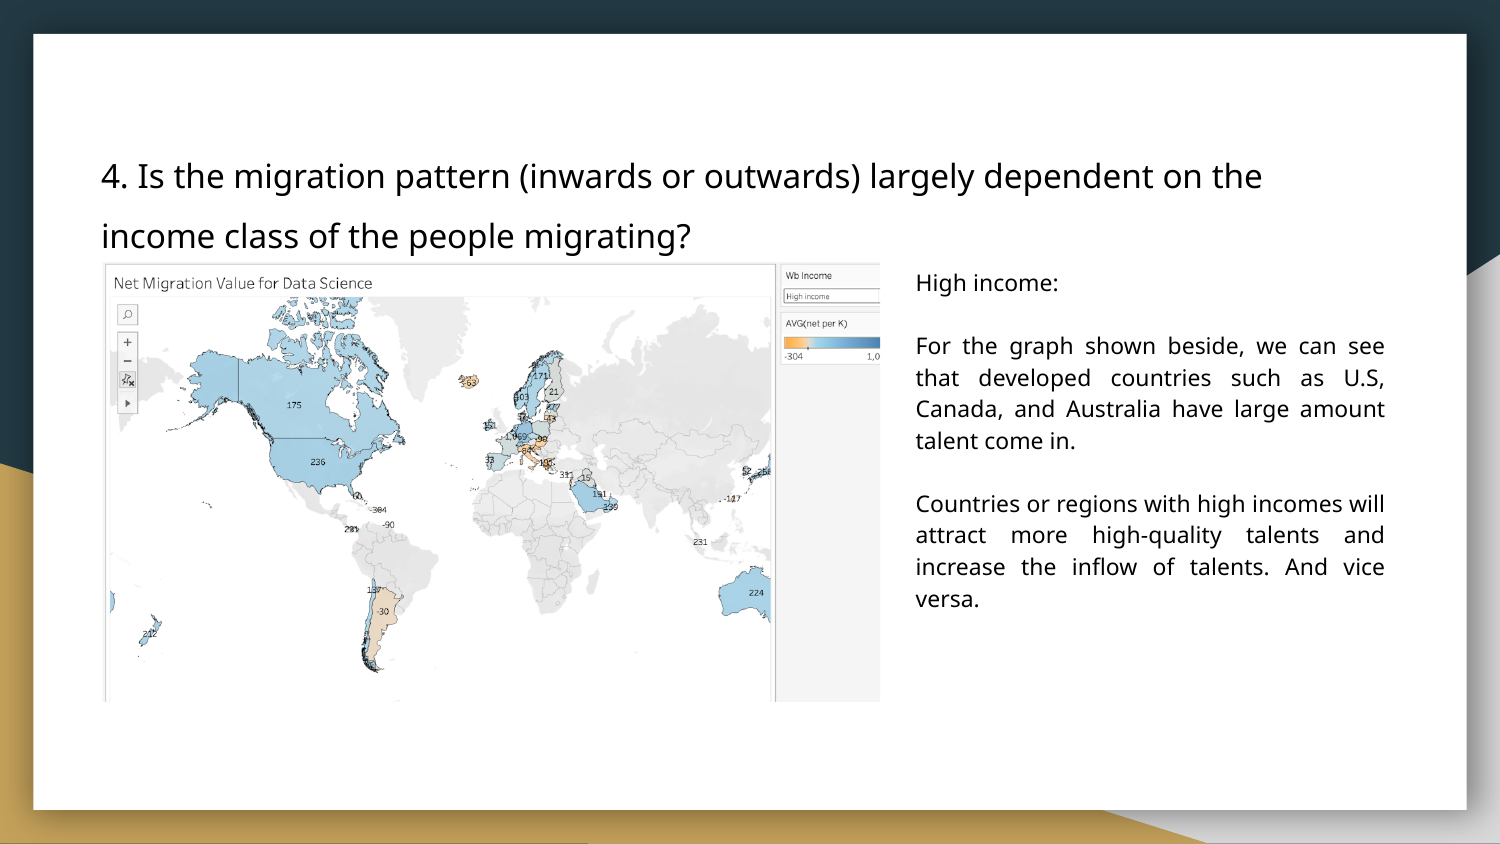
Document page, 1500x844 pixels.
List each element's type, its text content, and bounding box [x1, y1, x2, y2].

list 4. Is the migration pattern (inwards or outwards) largely dependent on the income class of the people migrating? [86, 120, 1318, 523]
text_box High income: For the graph shown beside, we can see that developed countries such as U.S, Canada, and Australia have large amount talent come in. Countries or regions with high incomes will attract more high-quality talents and increase the inflow of talents. And vice versa. [900, 249, 1401, 659]
picture [102, 262, 881, 702]
